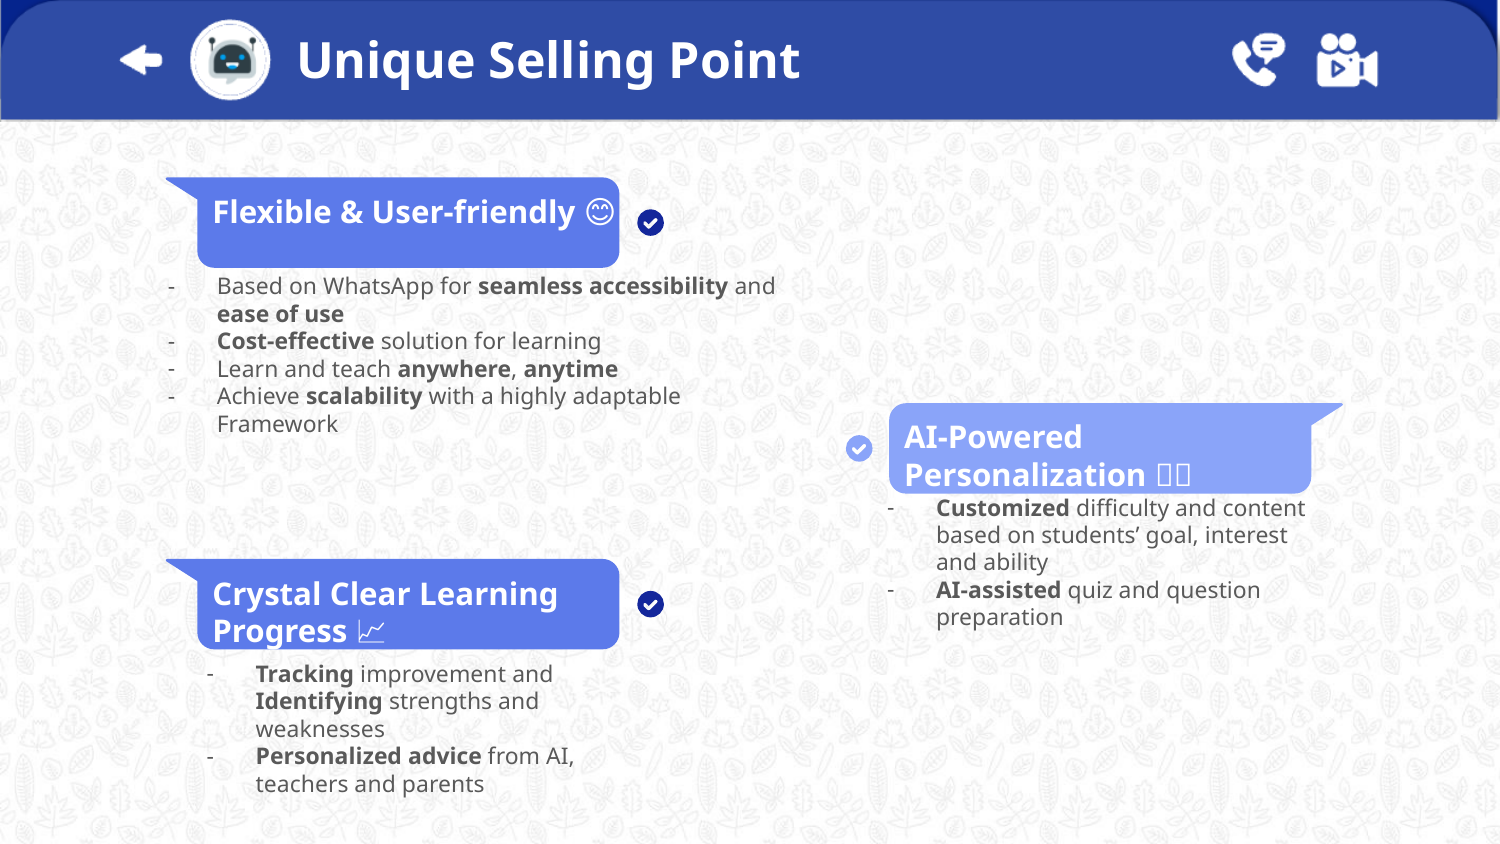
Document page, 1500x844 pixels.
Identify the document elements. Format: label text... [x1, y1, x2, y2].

text_box [638, 209, 664, 236]
text_box Flexible & User-friendly 😊 [197, 177, 638, 258]
text_box [637, 590, 664, 618]
text_box [845, 435, 873, 462]
text_box Tracking improvement and Identifying strengths and weaknesses Personalized advice from AI, teachers and parents [165, 644, 652, 764]
text_box [165, 558, 197, 581]
text_box Based on WhatsApp for seamless accessibility and ease of use Cost-effective solution for learning Learn and teach anywhere, anytime Achieve scalability with a highly adaptable Framework [126, 256, 792, 377]
text_box [889, 403, 1343, 478]
text_box Crystal Clear Learning Progress 📈 [197, 558, 611, 630]
text_box AI-Powered Personalization 🤖💡 [889, 402, 1309, 474]
text_box [165, 177, 197, 200]
text_box [197, 561, 620, 644]
picture [0, 0, 1500, 844]
text_box Customized difficulty and content based on students’ goal, interest and ability AI-assisted quiz and question preparation [846, 478, 1344, 598]
